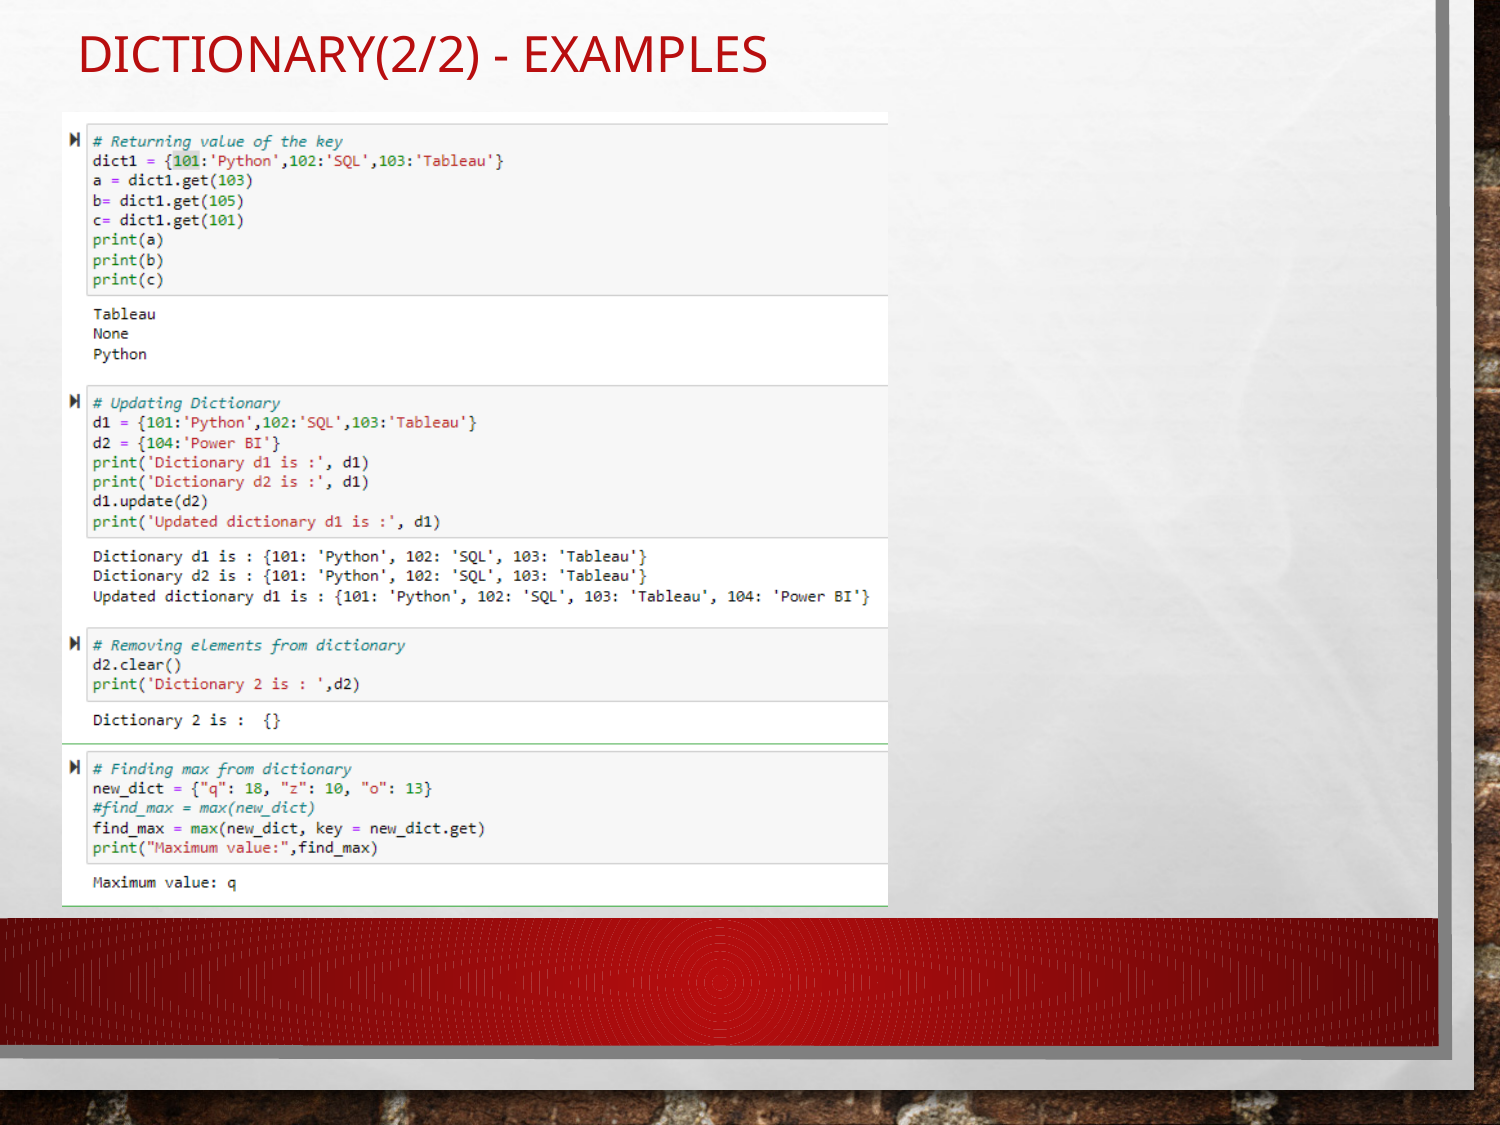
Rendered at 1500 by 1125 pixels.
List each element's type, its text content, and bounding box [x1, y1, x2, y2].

title DICTIONARY(2/2) - Examples [62, 12, 1342, 100]
picture [0, 0, 1500, 1125]
picture [0, 0, 1438, 918]
